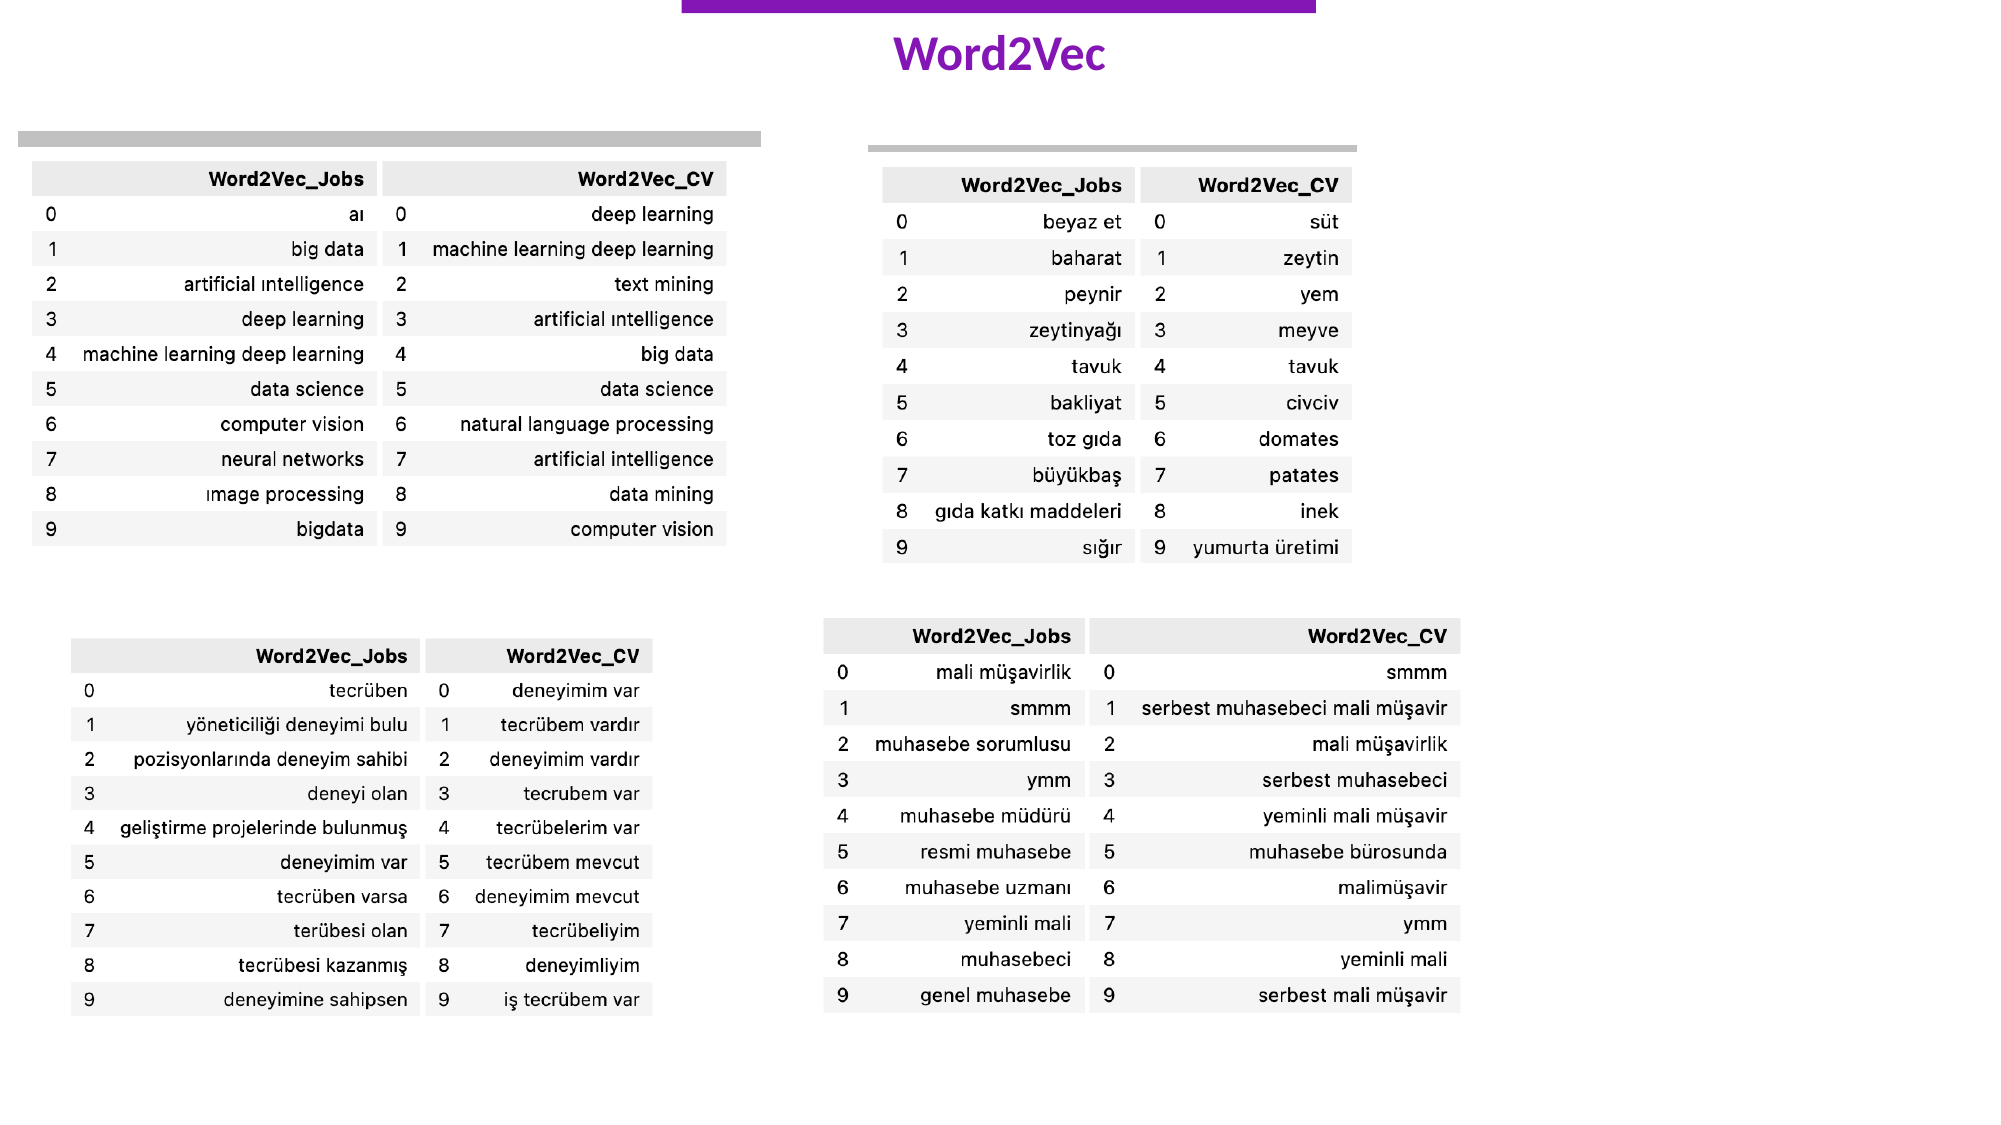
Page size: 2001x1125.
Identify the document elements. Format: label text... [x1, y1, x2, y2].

picture [0, 124, 761, 571]
picture [810, 606, 1461, 1022]
picture [61, 624, 674, 1022]
picture [846, 145, 1357, 563]
text_box [681, 0, 1317, 13]
text_box Word2Vec [664, 13, 1335, 89]
